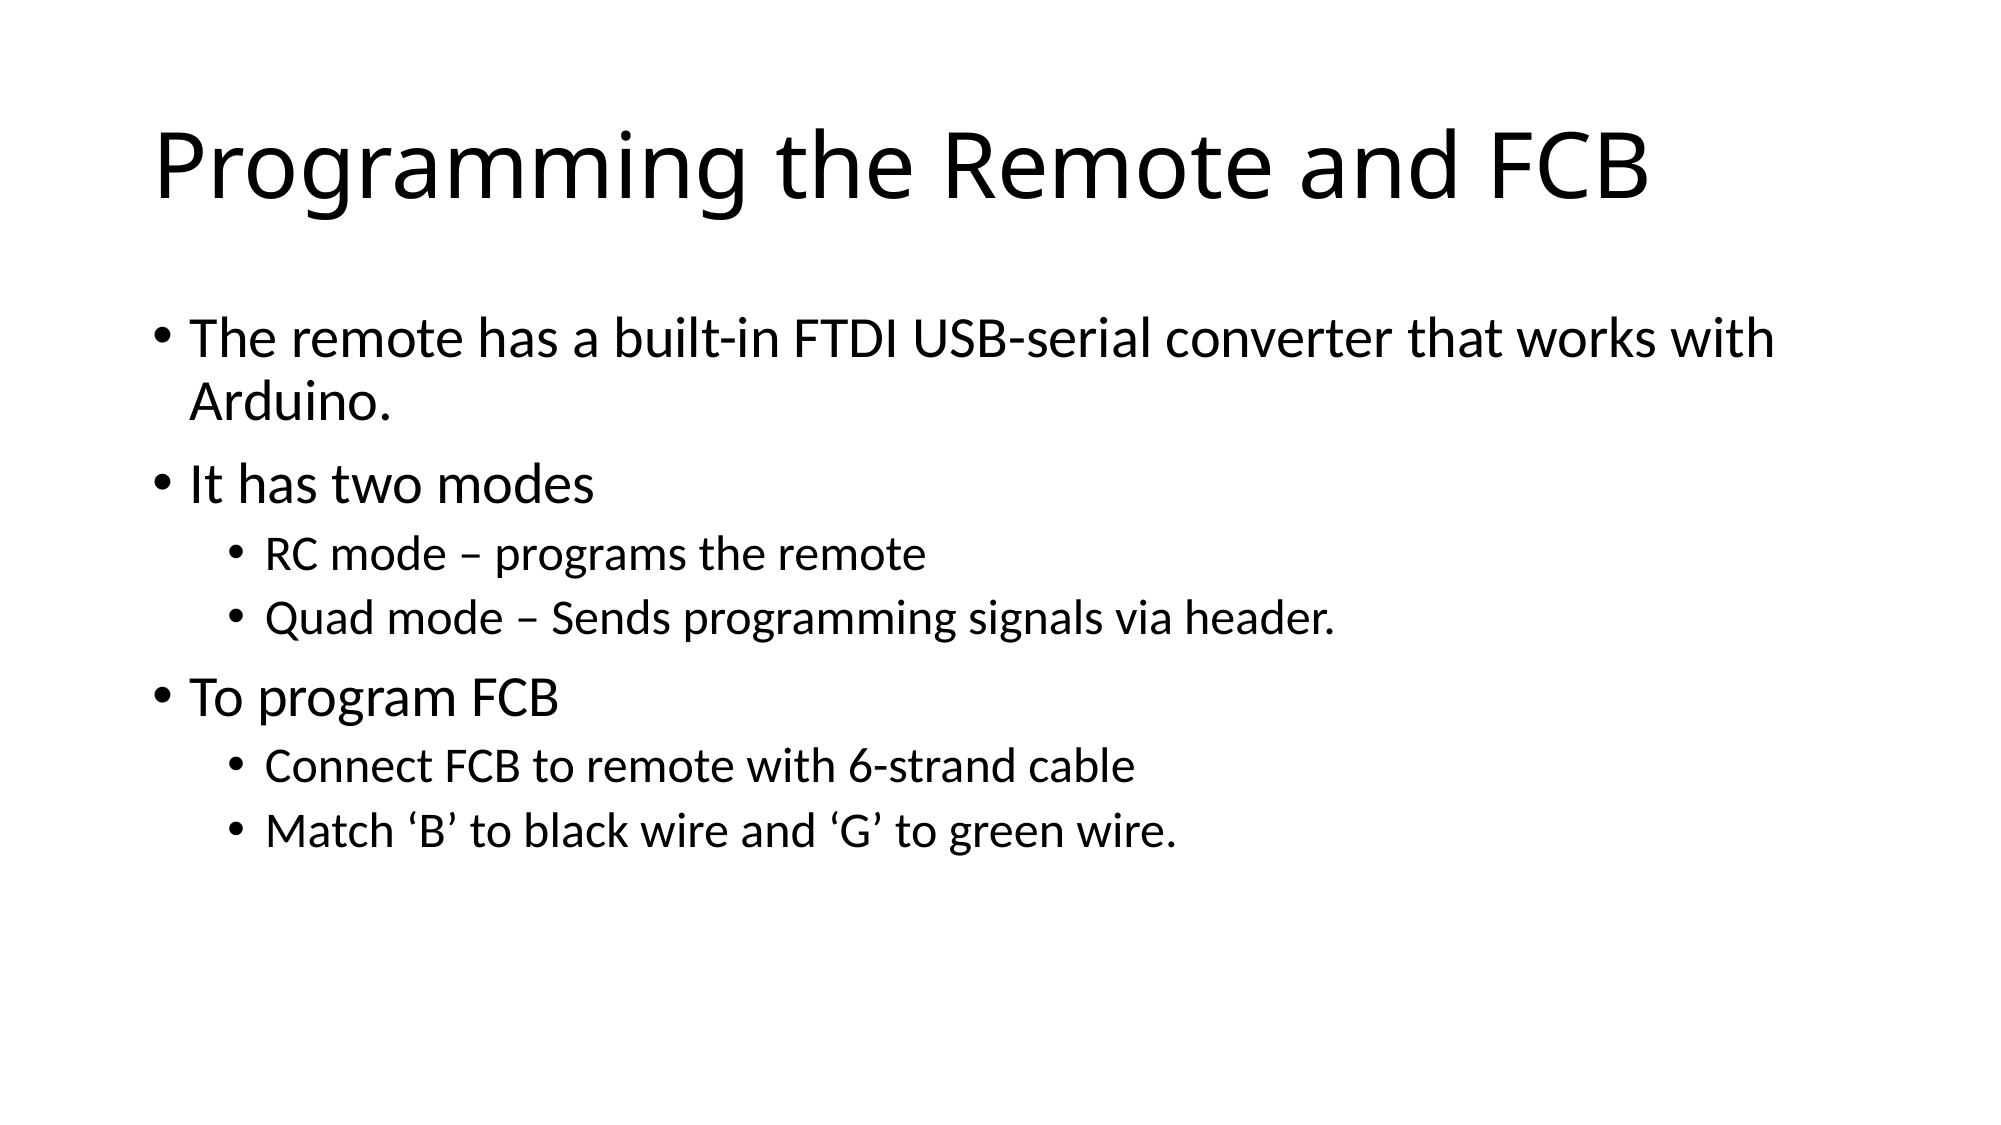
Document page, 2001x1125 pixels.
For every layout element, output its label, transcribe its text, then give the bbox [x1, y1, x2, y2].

list The remote has a built-in FTDI USB-serial converter that works with Arduino. It has two modes RC mode – programs the remote Quad mode – Sends programming signals via header. To program FCB Connect FCB to remote with 6-strand cable Match ‘B’ to black wire and ‘G’ to green wire. [137, 299, 1863, 1014]
title Programming the Remote and FCB [137, 59, 1863, 278]
